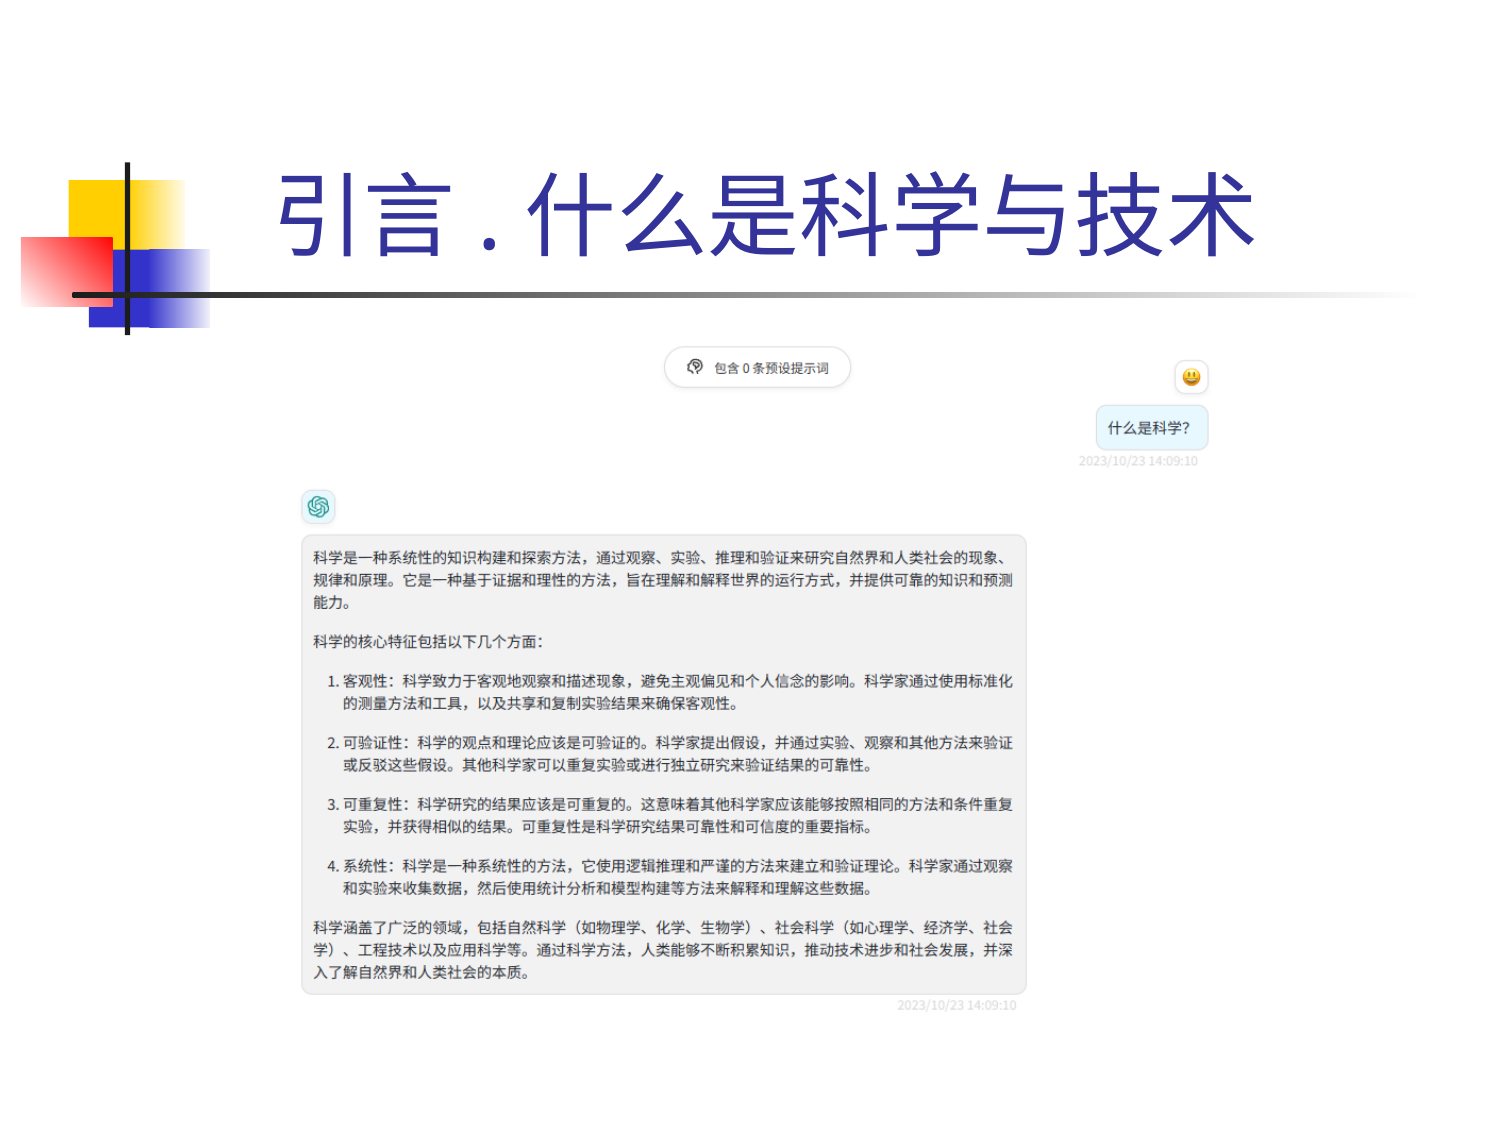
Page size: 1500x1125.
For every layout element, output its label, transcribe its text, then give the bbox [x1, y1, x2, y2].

title 引言.什么是科学与技术 [64, 35, 1466, 275]
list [295, 340, 1215, 1016]
